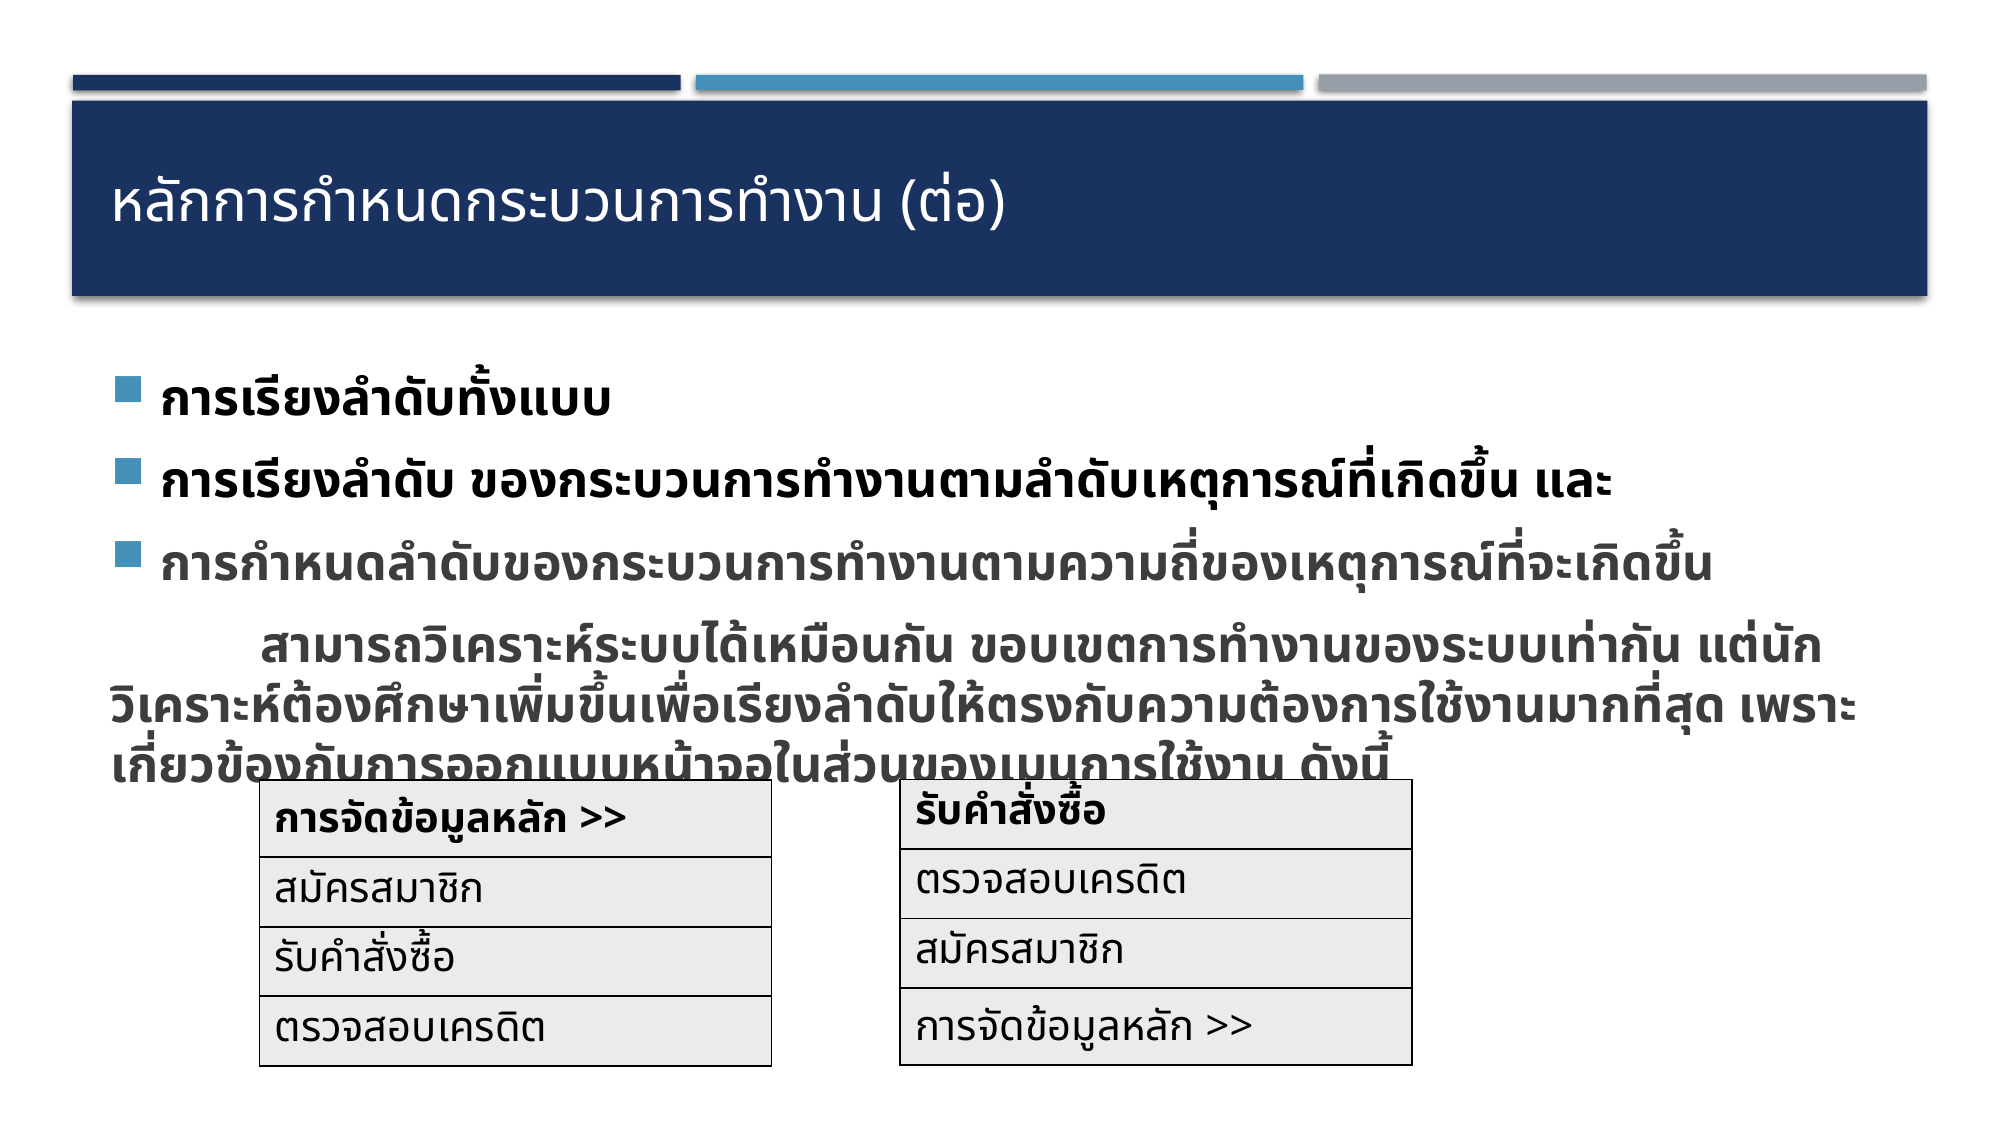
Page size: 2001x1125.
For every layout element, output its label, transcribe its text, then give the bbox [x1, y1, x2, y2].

title หลักการกำหนดกระบวนการทำงาน (ต่อ) [95, 115, 1905, 282]
table_header การจัดข้อมูลหลัก >> [260, 781, 771, 856]
table_cell สมัครสมาชิก [260, 858, 771, 926]
table_cell รับคำสั่งซื้อ [260, 928, 771, 995]
table_cell ตรวจสอบเครดิต [901, 850, 1411, 918]
list การเรียงลำดับทั้งแบบ การเรียงลำดับ ของกระบวนการทำงานตามลำดับเหตุการณ์ที่เกิดขึ้น และ การกำหนดลำดับของกระบวนการทำงานตามความถี่ของเหตุการณ์ที่จะเกิดขึ้น สามารถวิเคราะห์ระบบได้เหมือนกัน ขอบเขตการทำงานของระบบเท่ากัน แต่นักวิเคราะห์ต้องศึกษาเพิ่มขึ้นเพื่อเรียงลำดับให้ตรงกับความต้องการใช้งานมากที่สุด เพราะเกี่ยวข้องกับการออกแบบหน้าจอในส่วนของเมนูการใช้งาน ดังนี้ [95, 357, 1905, 962]
table_cell ตรวจสอบเครดิต [260, 997, 771, 1065]
table_header รับคำสั่งซื้อ [901, 780, 1411, 848]
table_cell สมัครสมาชิก [901, 919, 1411, 987]
table_cell การจัดข้อมูลหลัก >> [901, 989, 1411, 1064]
